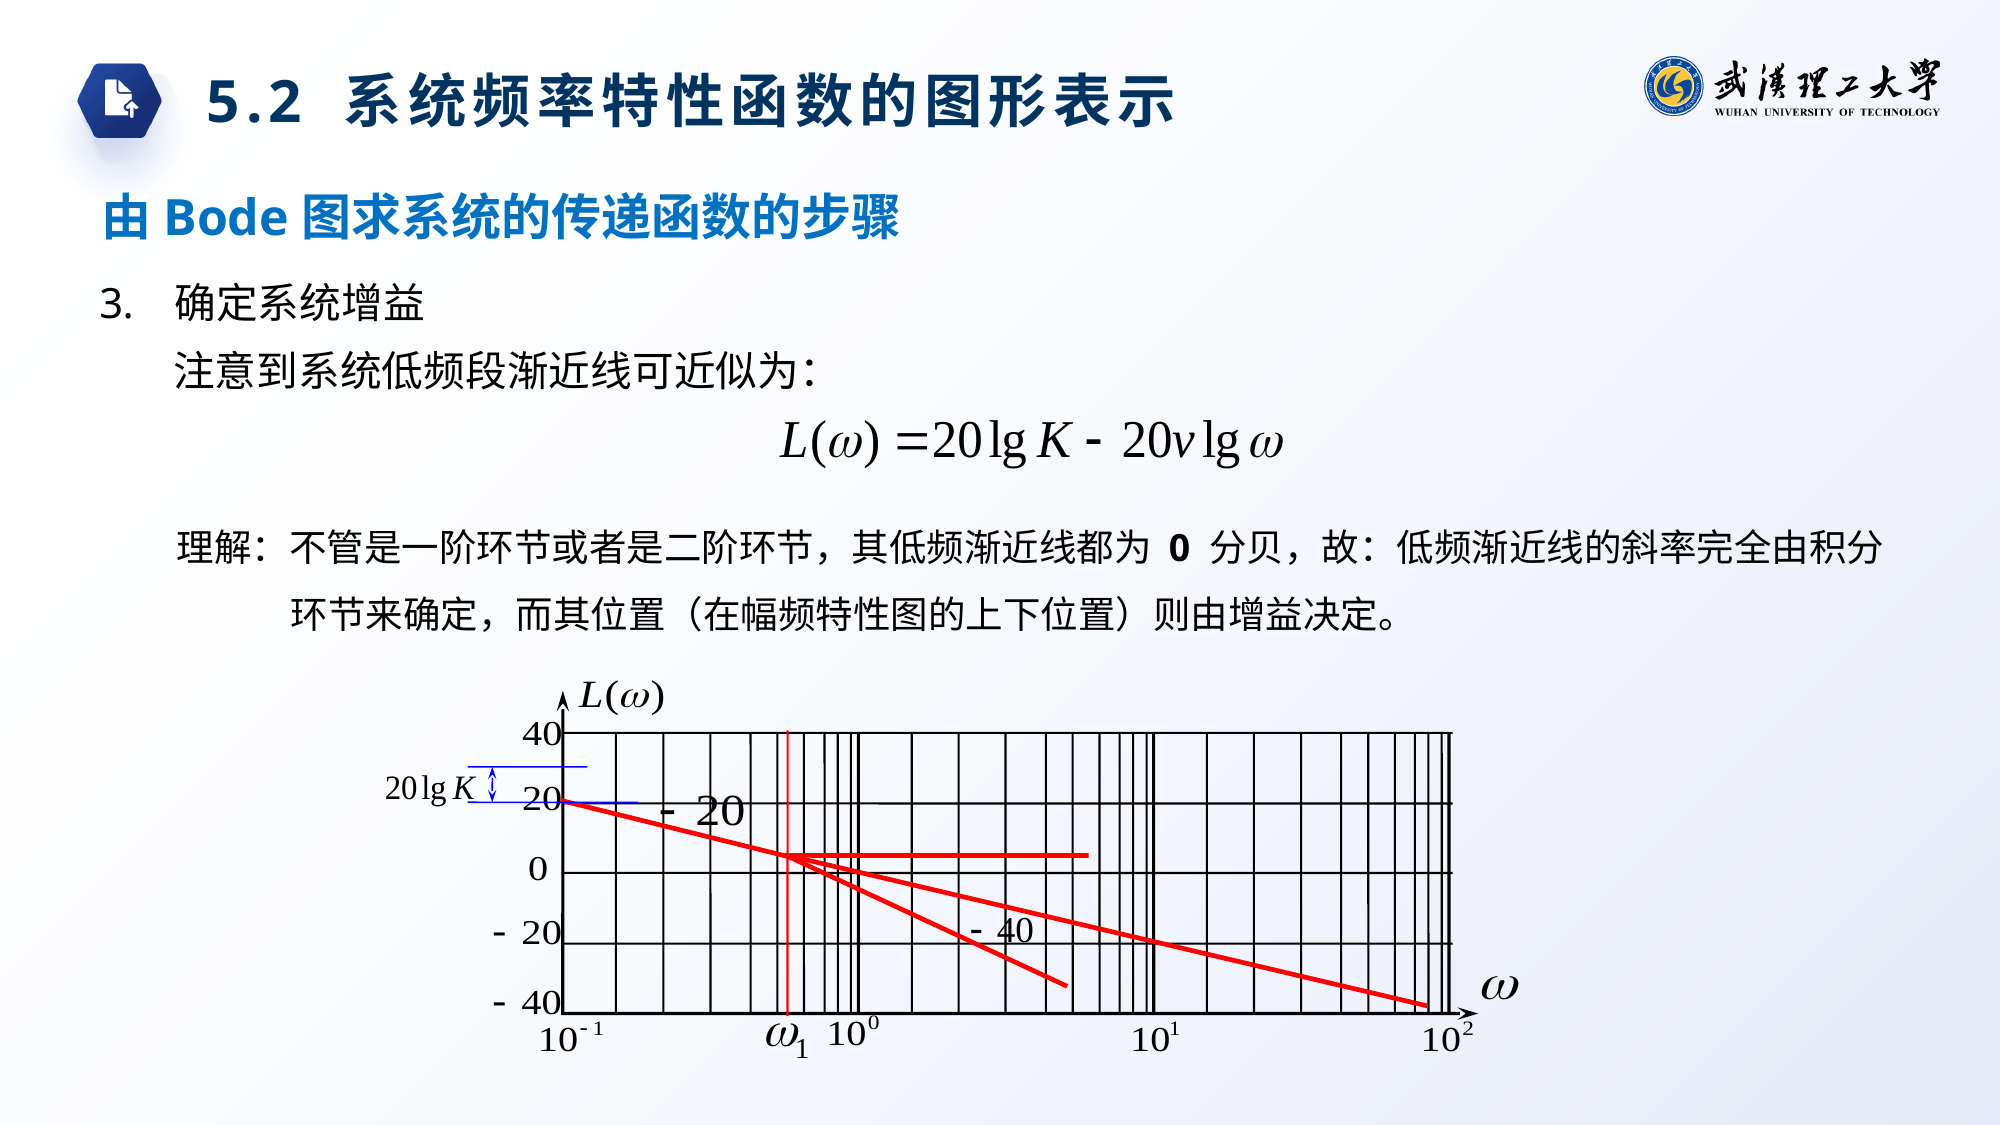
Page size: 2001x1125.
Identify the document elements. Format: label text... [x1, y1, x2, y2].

list 5.2 系统频率特性函数的图形表示 [191, 56, 1624, 143]
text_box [787, 856, 1066, 986]
text_box 理解：不管是一阶环节或者是二阶环节，其低频渐近线都为 0 分贝，故：低频渐近线的斜率完全由积分环节来确定，而其位置（在幅频特性图的上下位置）则由增益决定。 [161, 494, 1912, 644]
text_box 由Bode图求系统的传递函数的步骤 [86, 178, 1215, 254]
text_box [771, 408, 1295, 480]
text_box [757, 996, 817, 1067]
text_box 注意到系统低频段渐近线可近似为： [158, 329, 1187, 402]
picture [0, 0, 2000, 1125]
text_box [563, 784, 788, 857]
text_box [379, 766, 638, 814]
text_box 确定系统增益 [84, 261, 460, 334]
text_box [486, 672, 1530, 1061]
